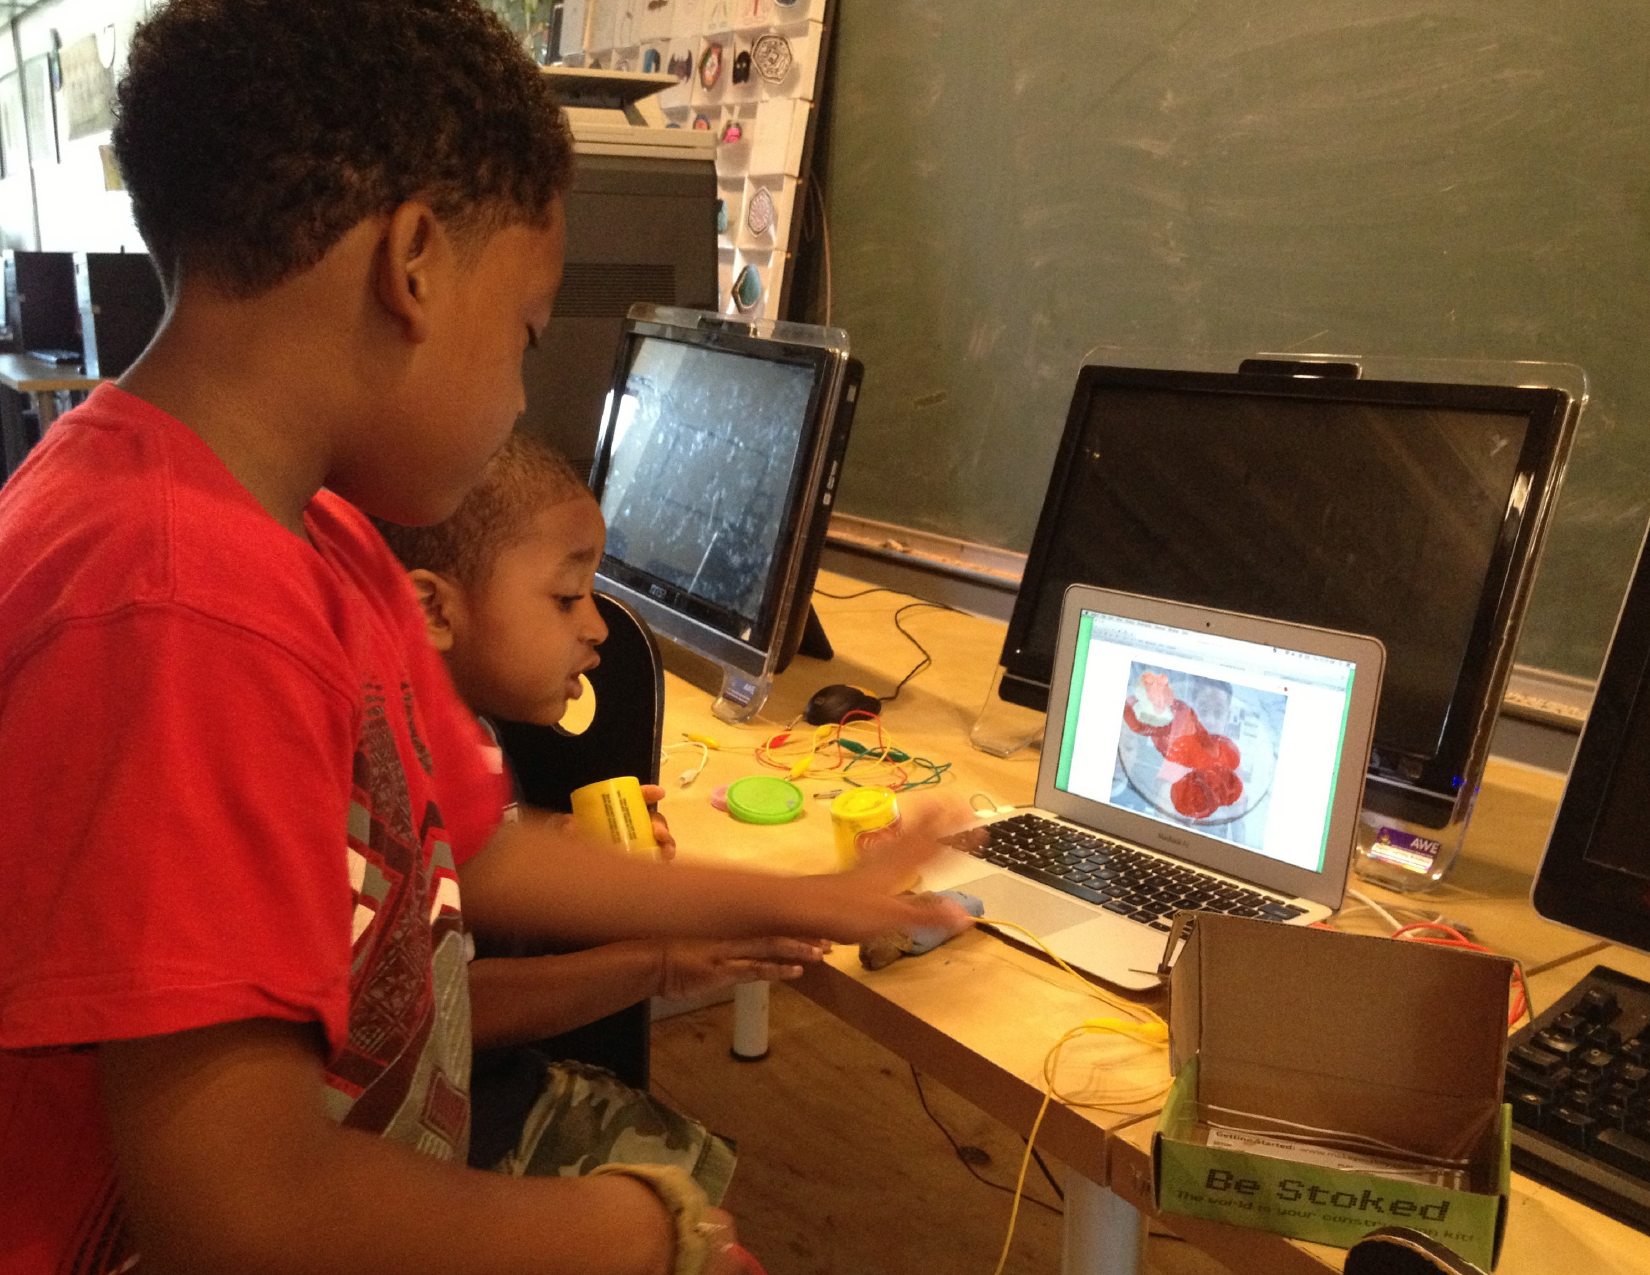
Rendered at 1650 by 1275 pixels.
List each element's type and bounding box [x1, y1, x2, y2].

text_box [0, 0, 1650, 1275]
